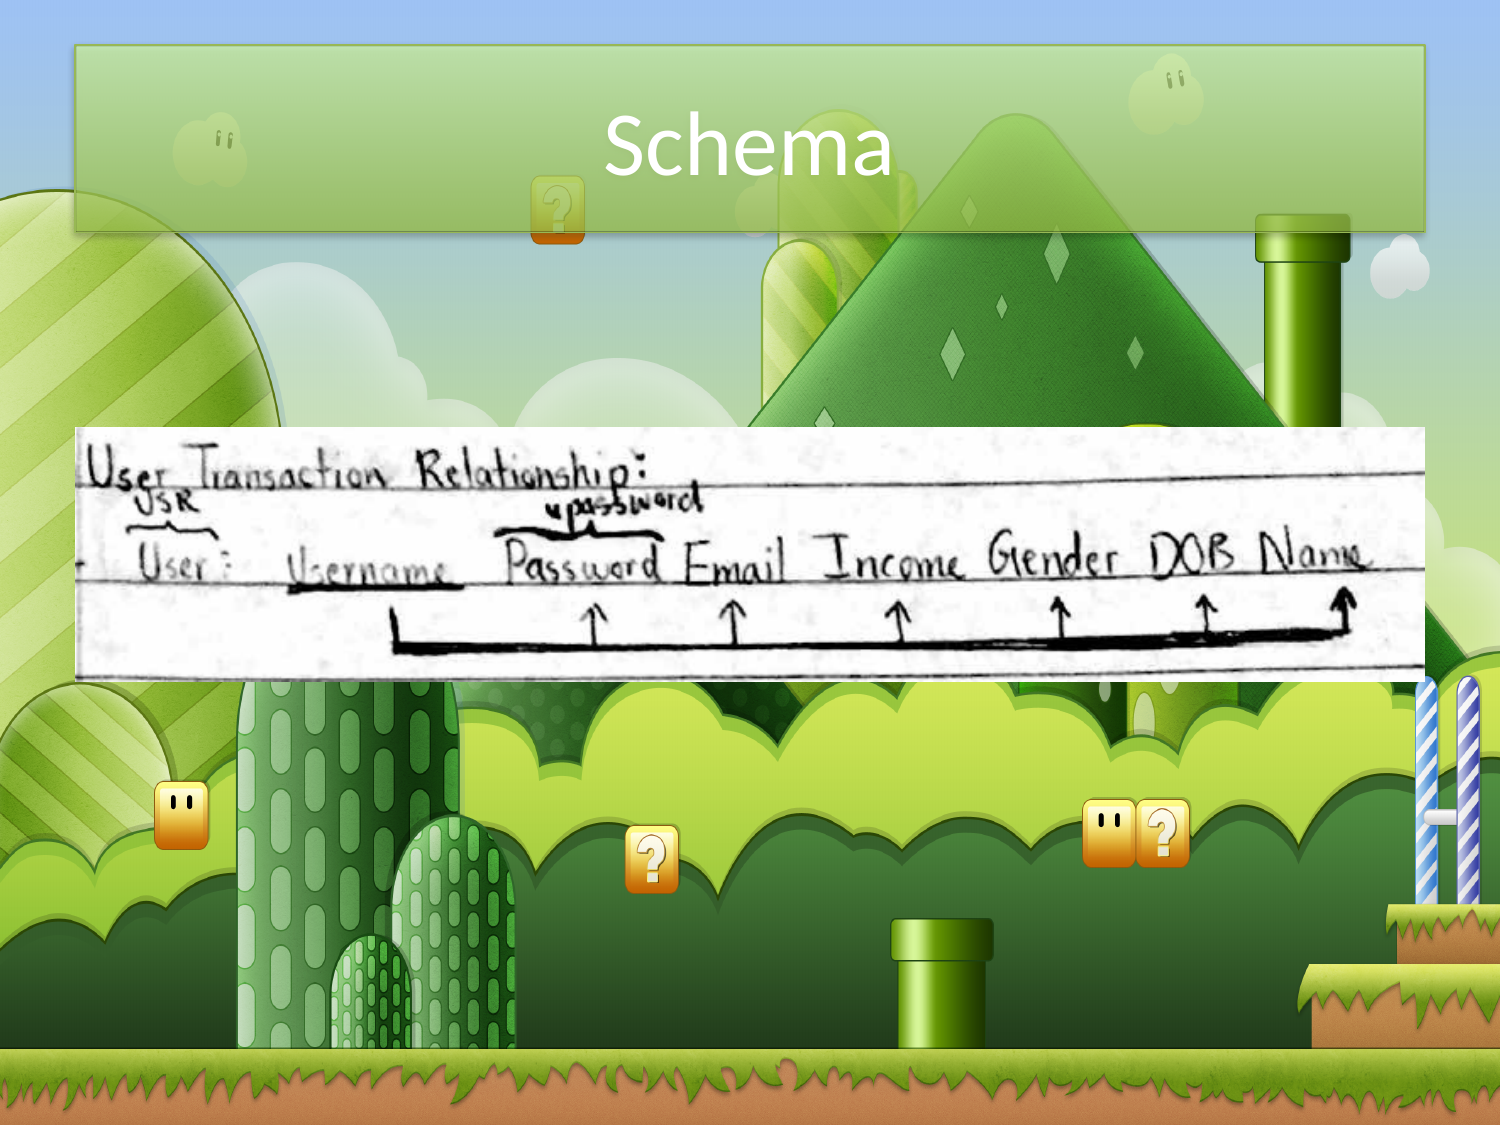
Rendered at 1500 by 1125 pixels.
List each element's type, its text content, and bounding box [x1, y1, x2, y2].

title Schema [74, 44, 1426, 233]
picture [0, 0, 1500, 1125]
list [74, 427, 1426, 682]
